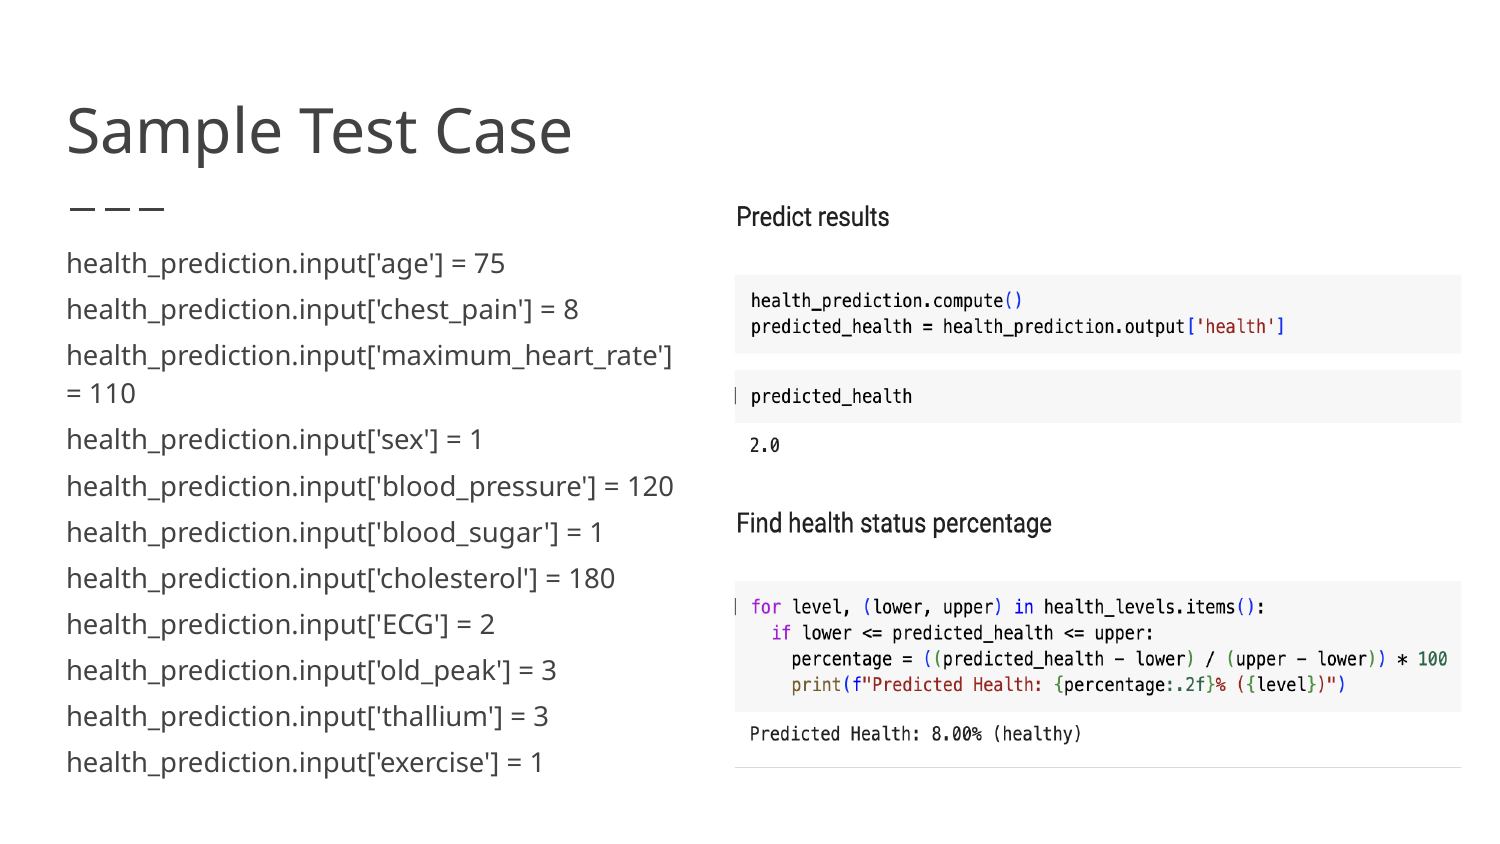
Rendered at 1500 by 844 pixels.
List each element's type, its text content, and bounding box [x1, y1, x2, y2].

title Sample Test Case [51, 61, 1449, 182]
picture [734, 181, 1462, 768]
list health_prediction.input['age'] = 75 health_prediction.input['chest_pain'] = 8 health_prediction.input['maximum_heart_rate'] = 110 health_prediction.input['sex'] = 1 health_prediction.input['blood_pressure'] = 120 health_prediction.input['blood_sugar'] = 1 health_prediction.input['cholesterol'] = 180 health_prediction.input['ECG'] = 2 health_prediction.input['old_peak'] = 3 health_prediction.input['thallium'] = 3 health_prediction.input['exercise'] = 1 [51, 226, 707, 799]
